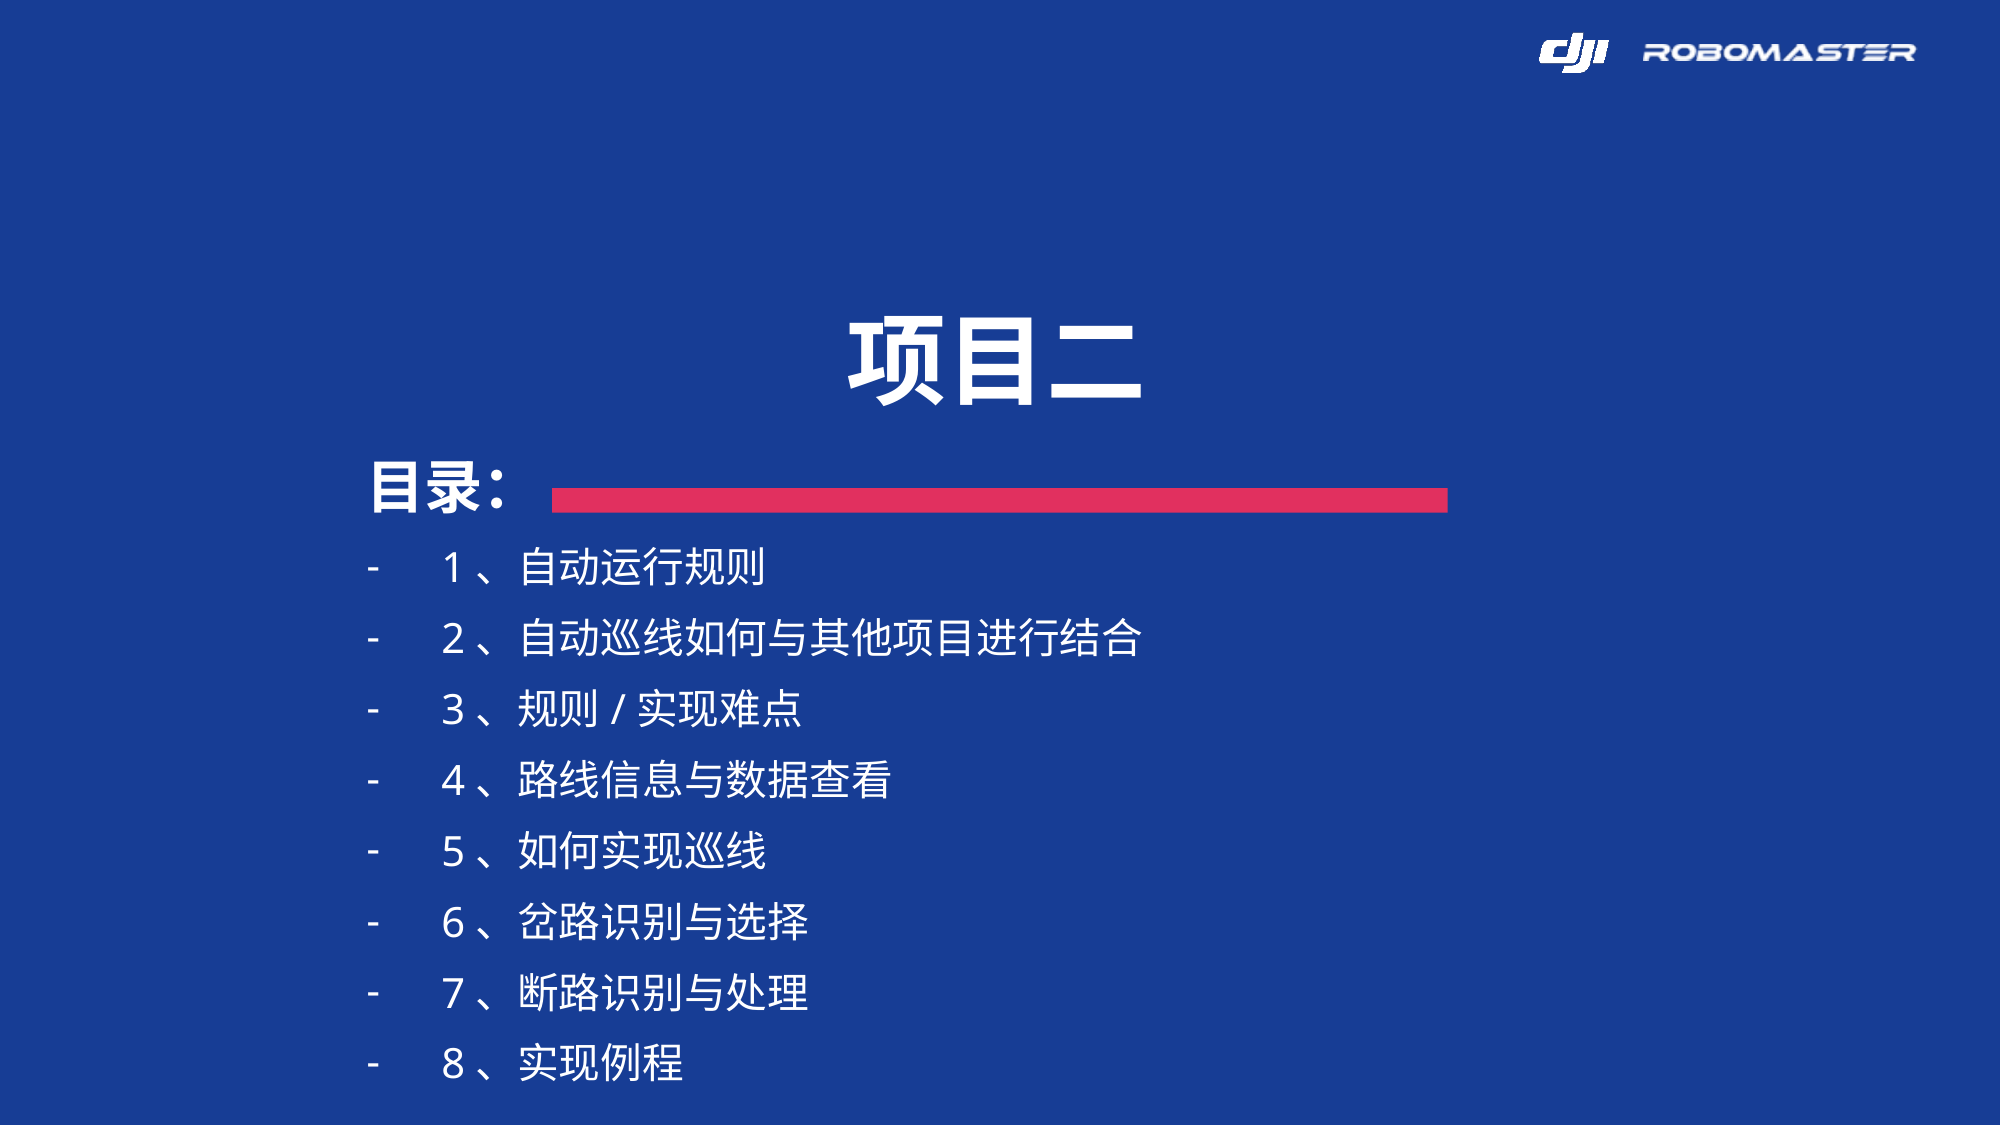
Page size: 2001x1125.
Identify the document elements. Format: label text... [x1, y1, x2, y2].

picture [1532, 25, 1615, 80]
text_box 目录： 1、自动运行规则 2、自动巡线如何与其他项目进行结合 3、规则/实现难点 4、路线信息与数据查看 5、如何实现巡线 6、岔路识别与选择 7、断路识别与处理 8、实现例程 [351, 443, 1345, 576]
picture [1643, 44, 1918, 61]
list 项目二 [91, 290, 1902, 441]
